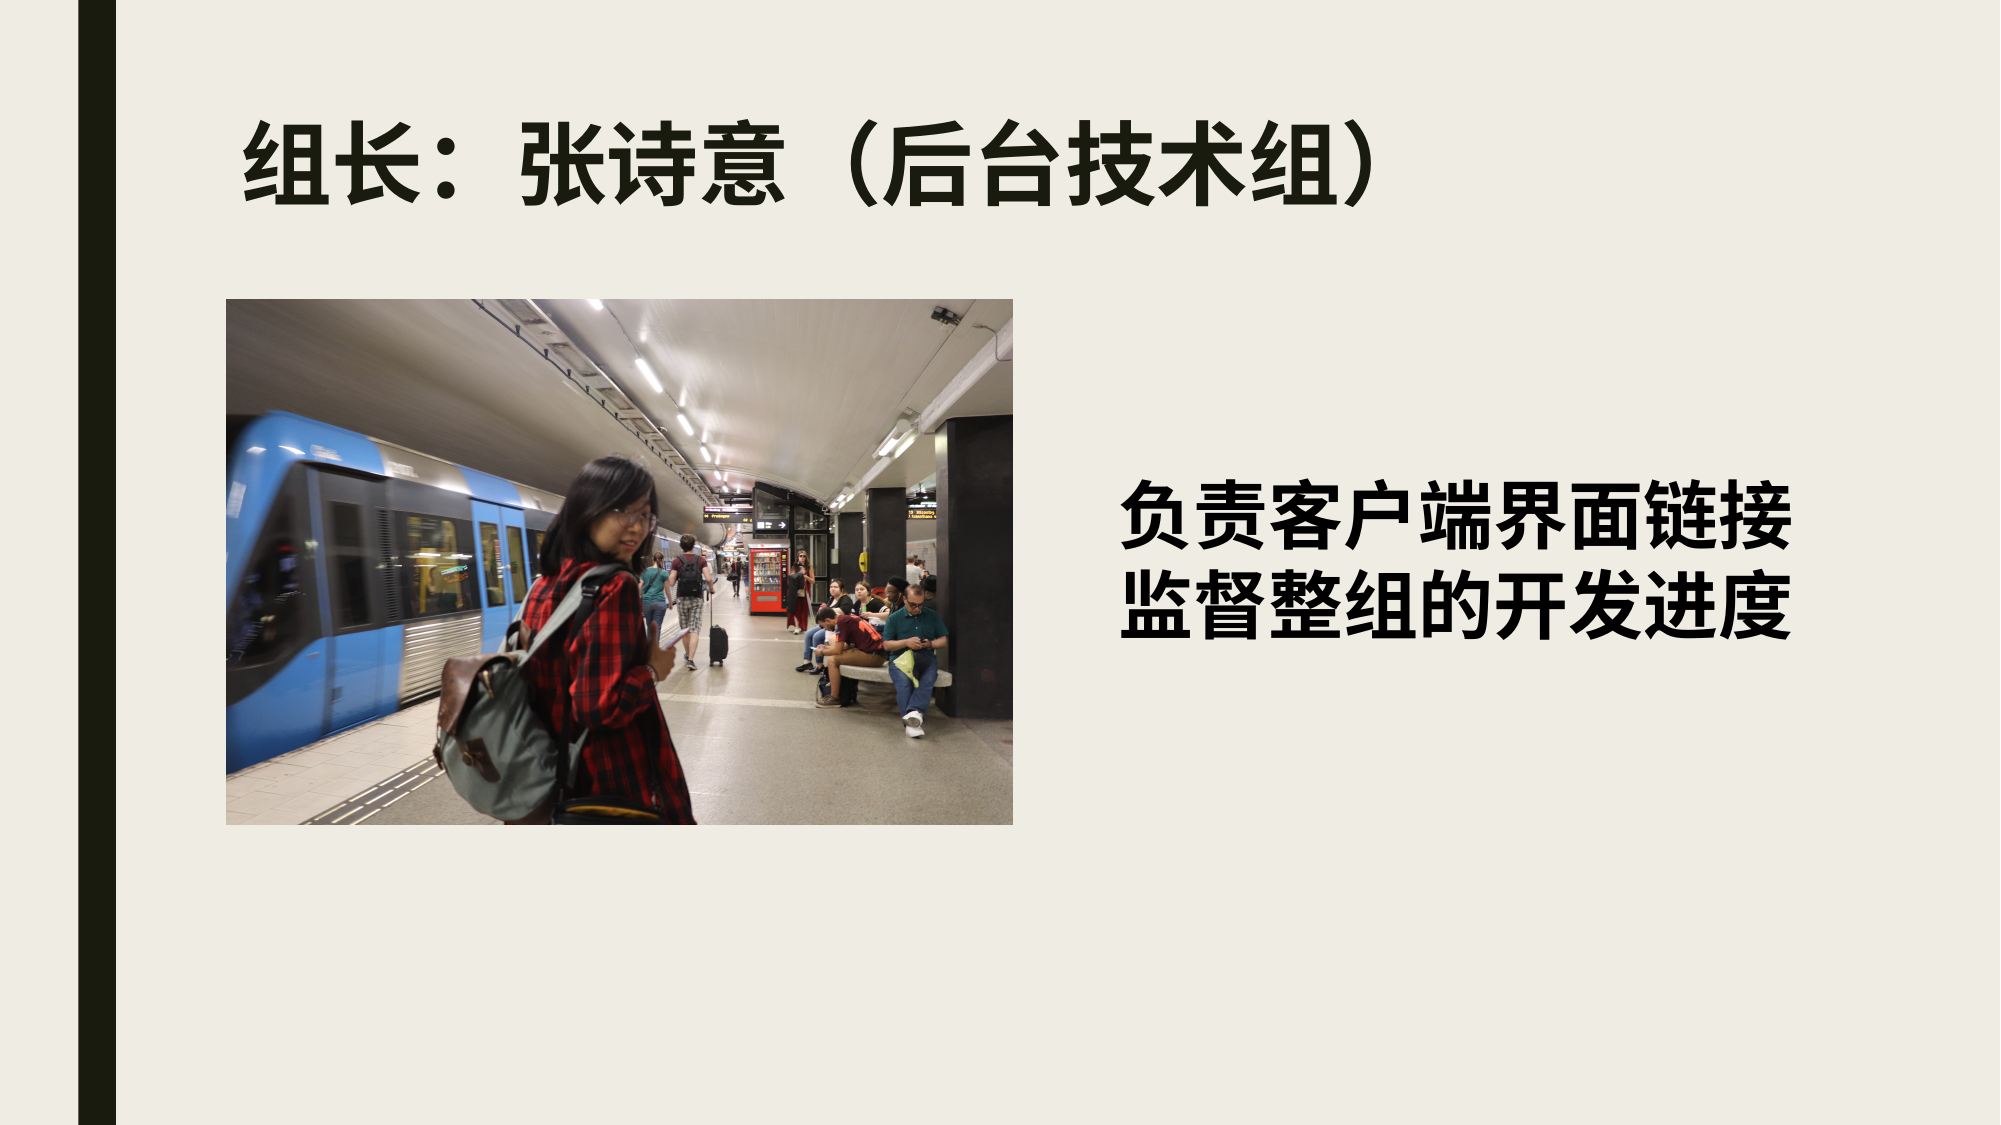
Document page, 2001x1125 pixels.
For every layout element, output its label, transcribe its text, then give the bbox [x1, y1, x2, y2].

text_box 负责客户端界面链接 监督整组的开发进度 [1103, 461, 1874, 657]
title 组长：张诗意（后台技术组） [225, 112, 1800, 357]
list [226, 299, 1013, 825]
